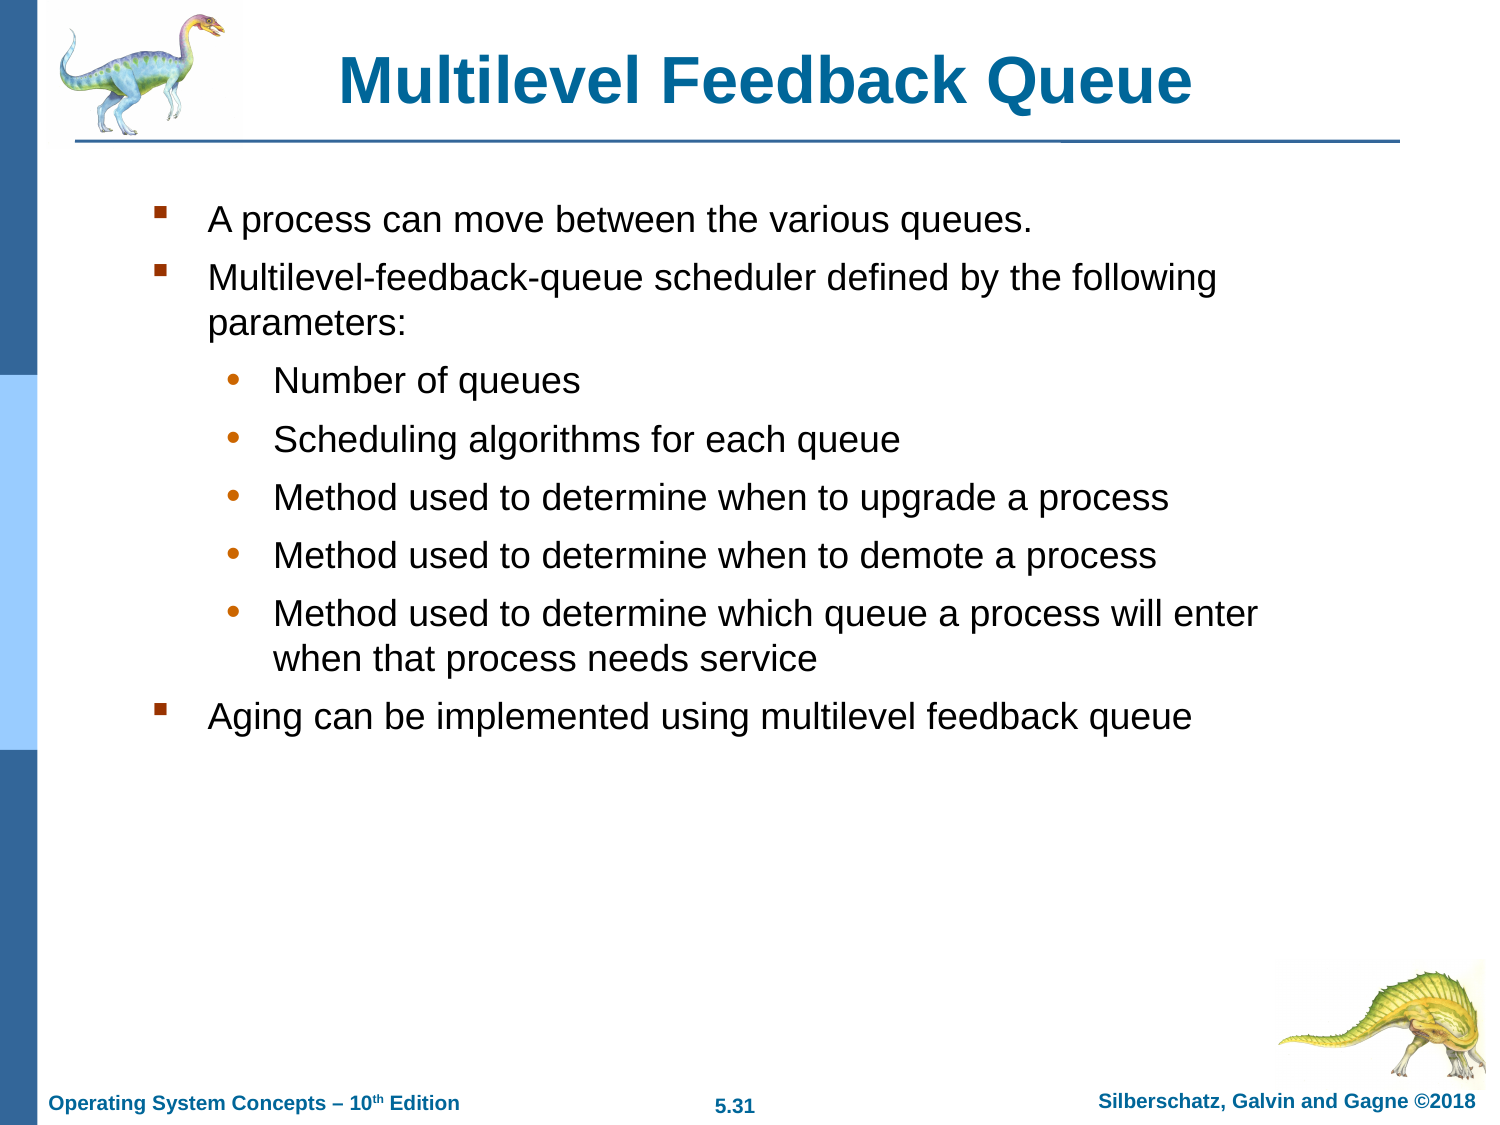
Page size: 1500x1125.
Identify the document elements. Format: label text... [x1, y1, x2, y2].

picture [1275, 959, 1486, 1090]
picture [46, 0, 243, 149]
list A process can move between the various queues. Multilevel-feedback-queue scheduler defined by the following parameters: Number of queues Scheduling algorithms for each queue Method used to determine when to upgrade a process Method used to determine when to demote a process Method used to determine which queue a process will enter when that process needs service Aging can be implemented using multilevel feedback queue [136, 187, 1341, 910]
title Multilevel Feedback Queue [108, 29, 1425, 125]
